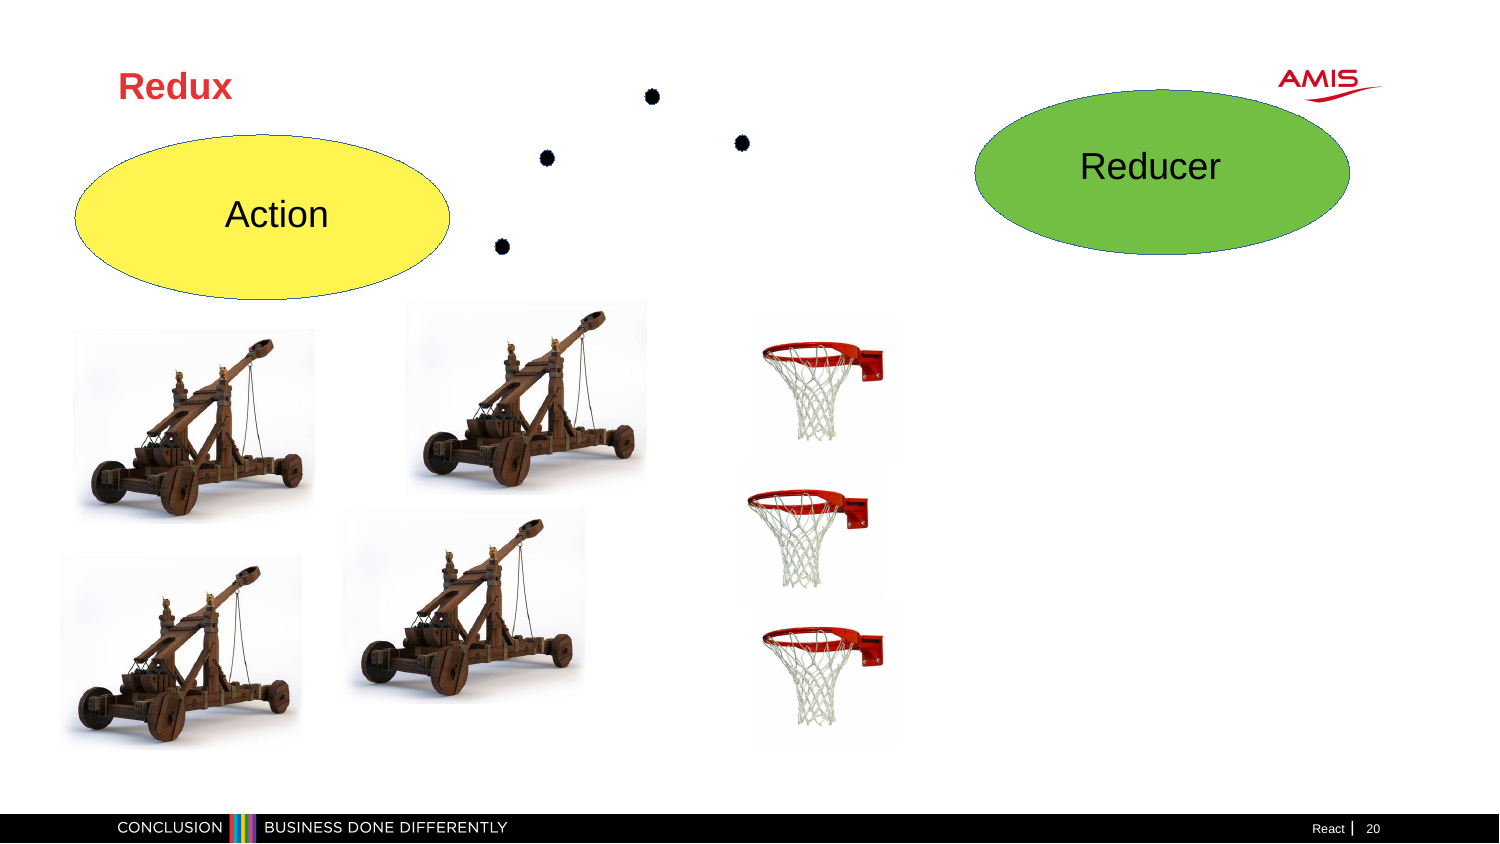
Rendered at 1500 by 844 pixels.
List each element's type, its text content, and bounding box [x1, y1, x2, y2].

text_box [539, 149, 555, 167]
text_box [74, 134, 450, 300]
picture [0, 814, 236, 843]
picture [239, 814, 1499, 843]
text_box [974, 89, 1350, 255]
text_box Reducer [1064, 135, 1245, 234]
text_box [494, 238, 510, 255]
picture [59, 556, 302, 750]
picture [737, 314, 900, 748]
picture [342, 509, 585, 704]
picture [1204, 58, 1387, 105]
text_box [644, 88, 660, 105]
text_box Redux [118, 47, 1204, 129]
text_box React [814, 820, 1345, 838]
text_box [734, 134, 750, 152]
text_box 1 [1358, 820, 1381, 838]
picture [404, 301, 647, 495]
picture [72, 329, 315, 524]
text_box Action [209, 183, 345, 240]
